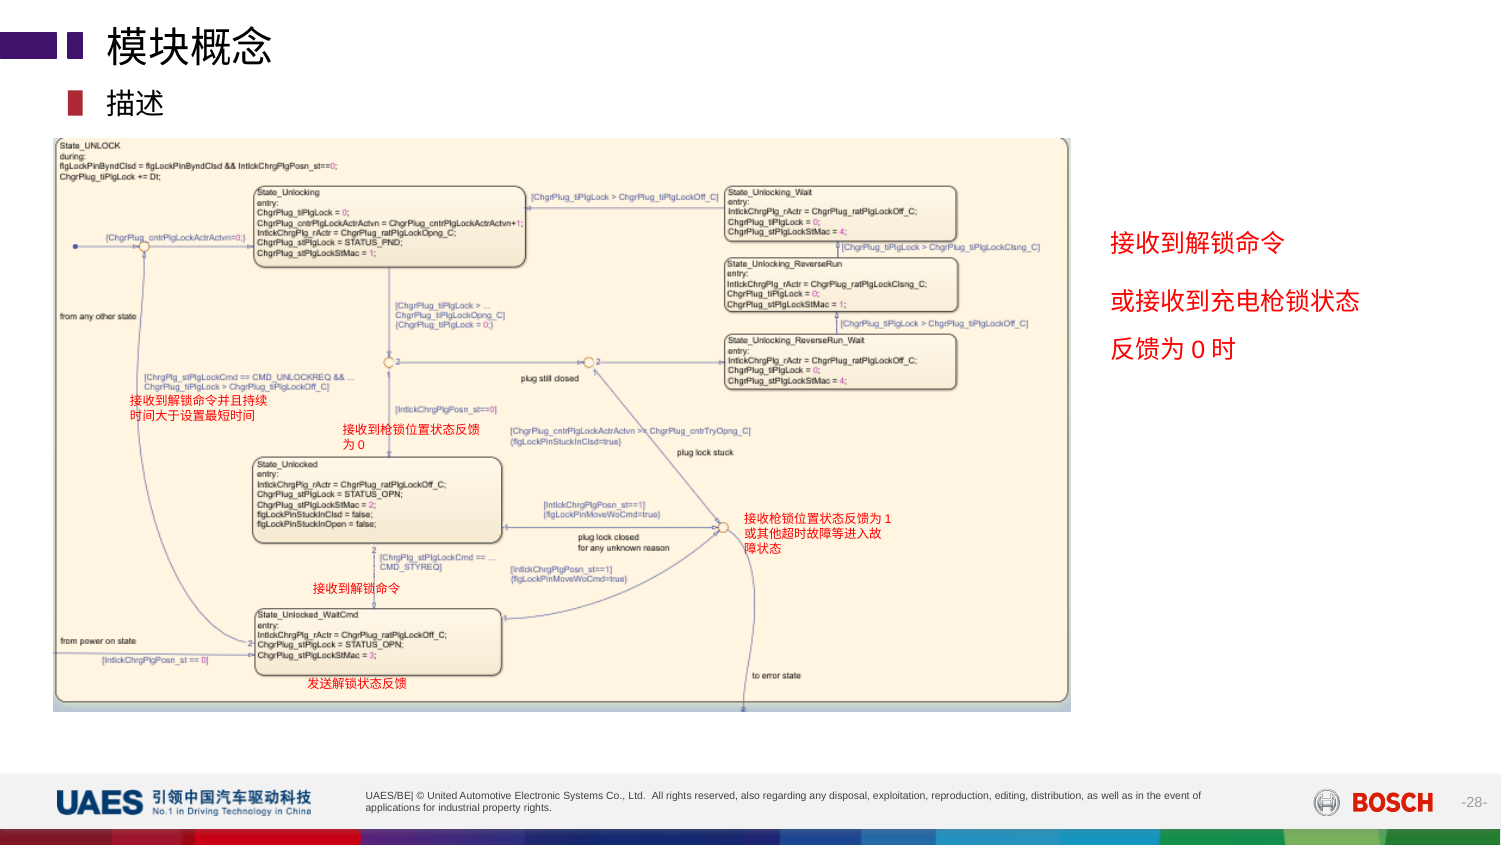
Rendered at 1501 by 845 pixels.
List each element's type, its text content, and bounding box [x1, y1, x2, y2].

picture [0, 829, 1501, 845]
picture [52, 138, 1071, 712]
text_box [67, 85, 692, 121]
text_box 接收到解锁命令 或接收到充电枪锁状态反馈为0时 [1110, 209, 1365, 364]
picture [57, 789, 311, 816]
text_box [0, 20, 544, 72]
